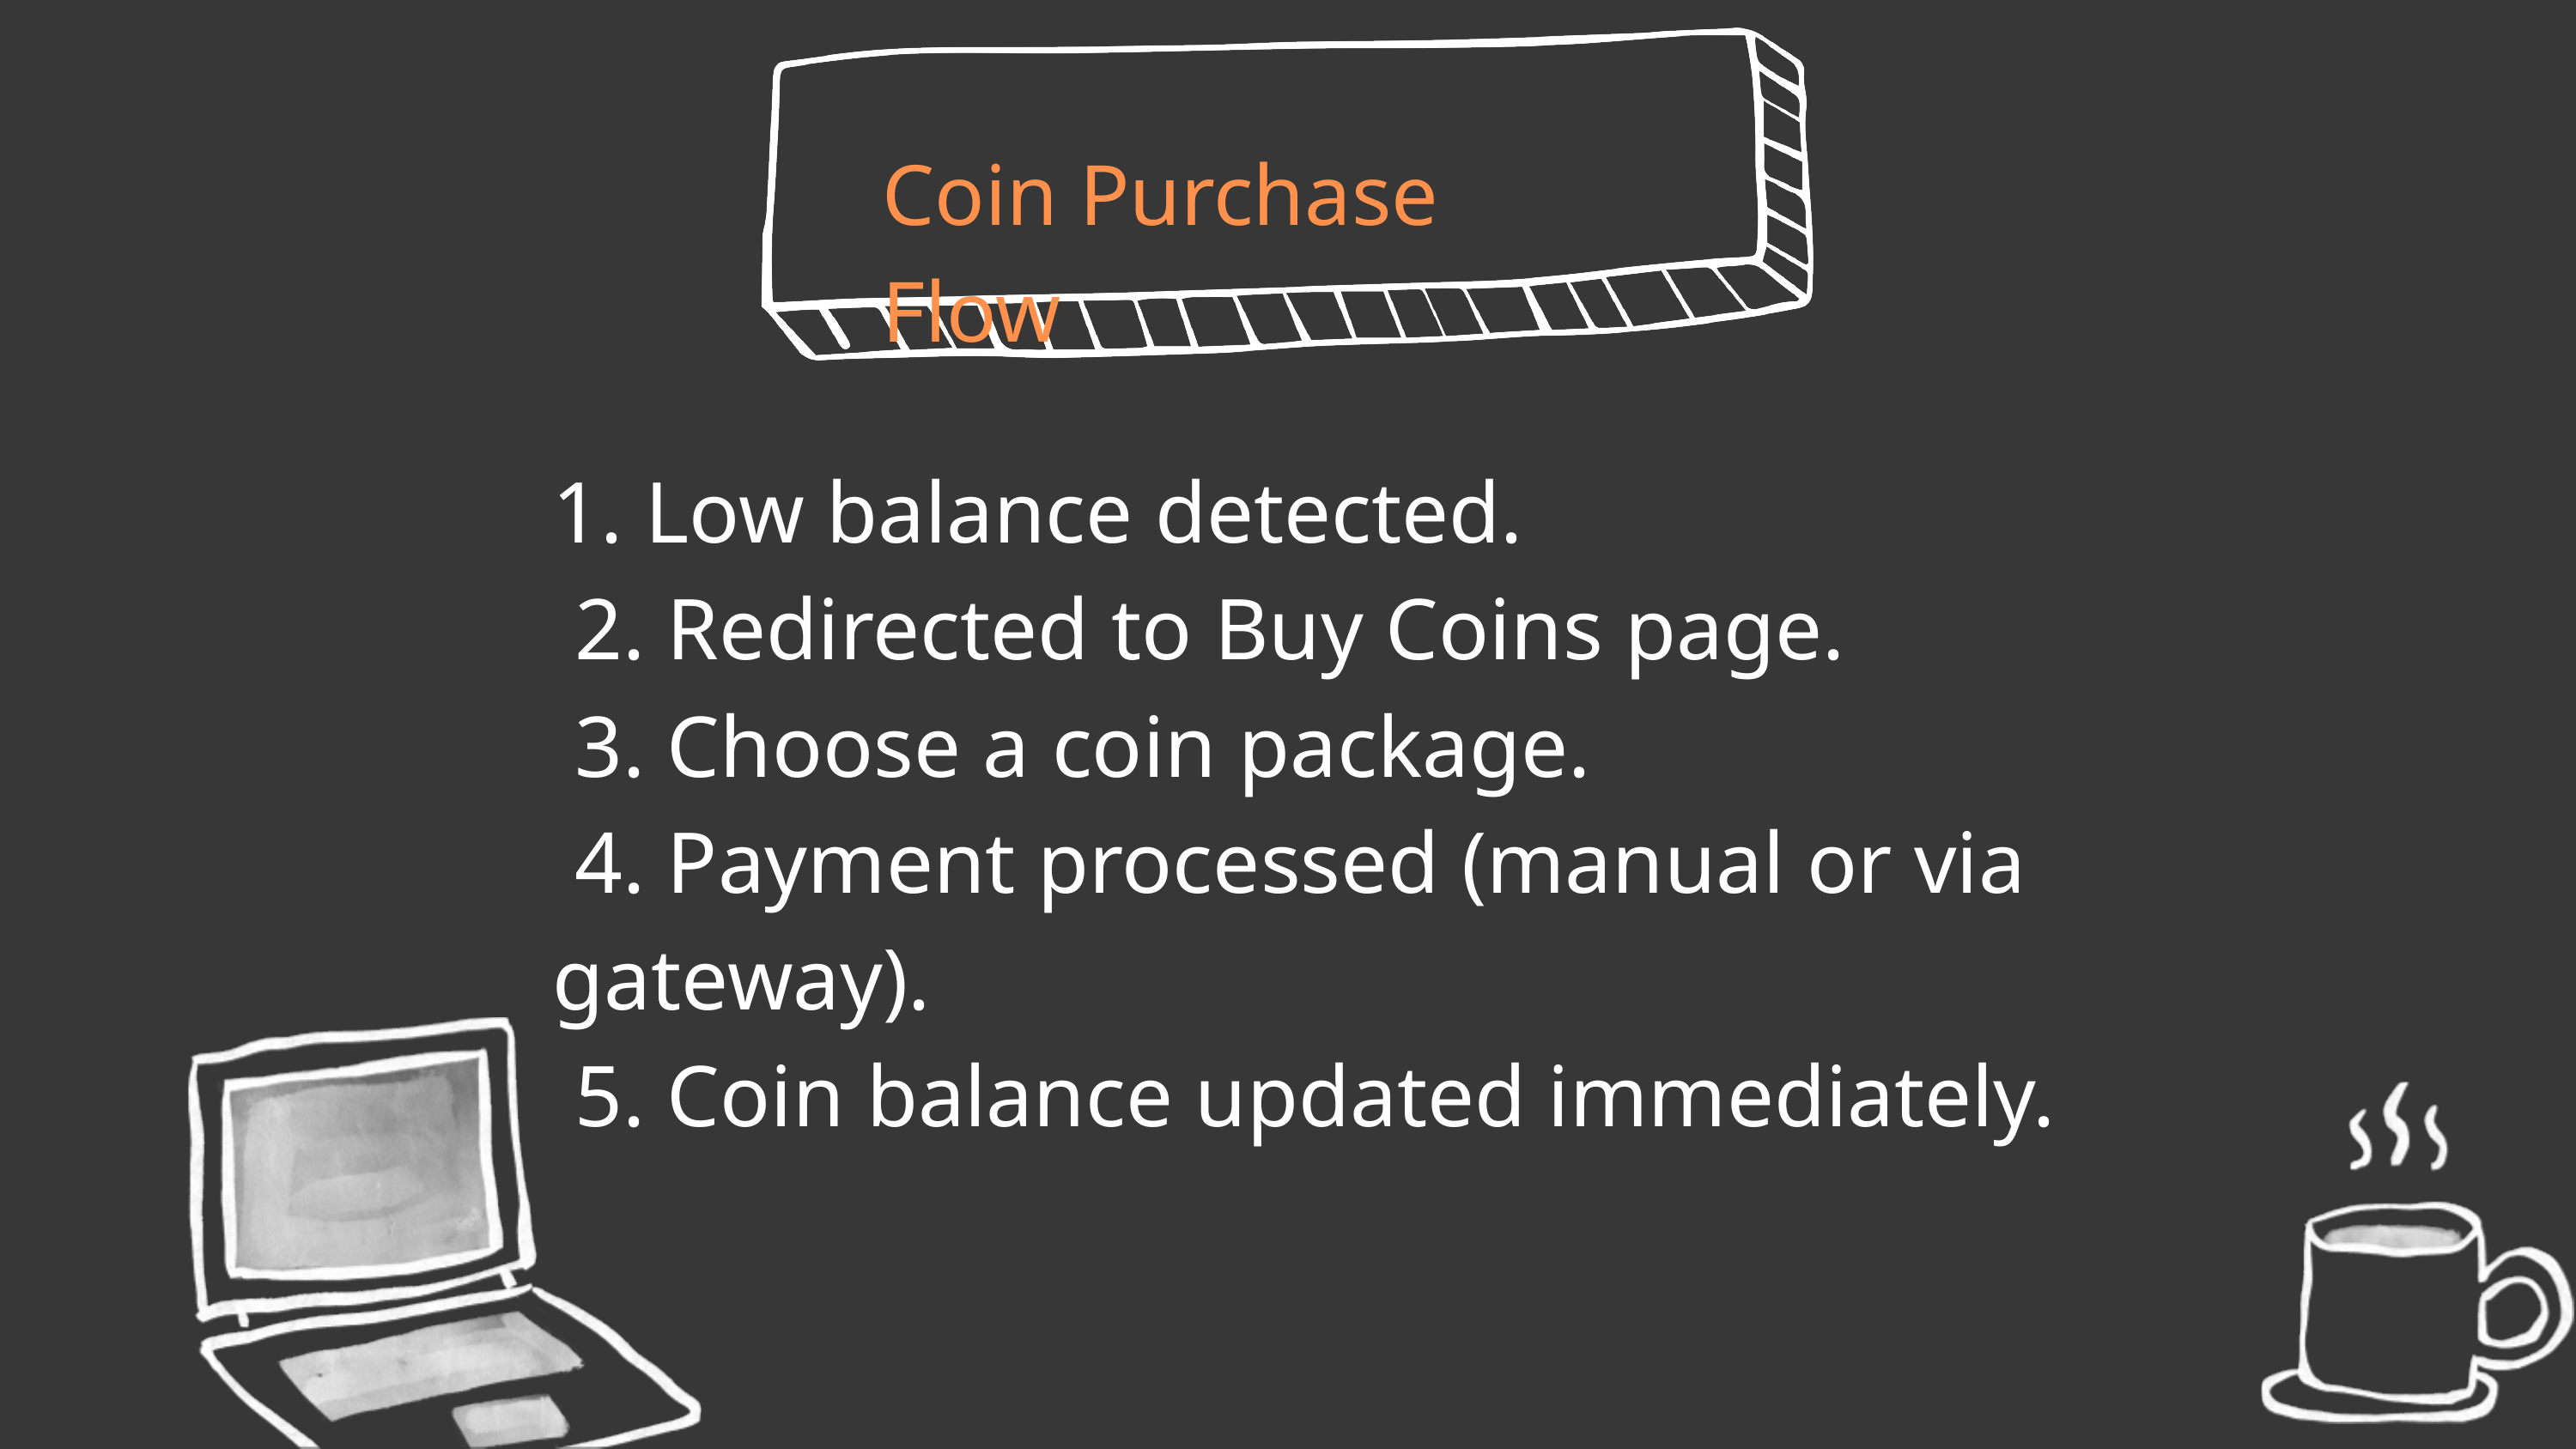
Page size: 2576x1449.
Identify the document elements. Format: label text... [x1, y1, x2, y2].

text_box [187, 1015, 703, 1449]
text_box 1. Low balance detected. 2. Redirected to Buy Coins page. 3. Choose a coin package. 4. Payment processed (manual or via gateway). 5. Coin balance updated immediately. [552, 443, 2333, 1144]
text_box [759, 26, 1817, 362]
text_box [2259, 1080, 2576, 1426]
